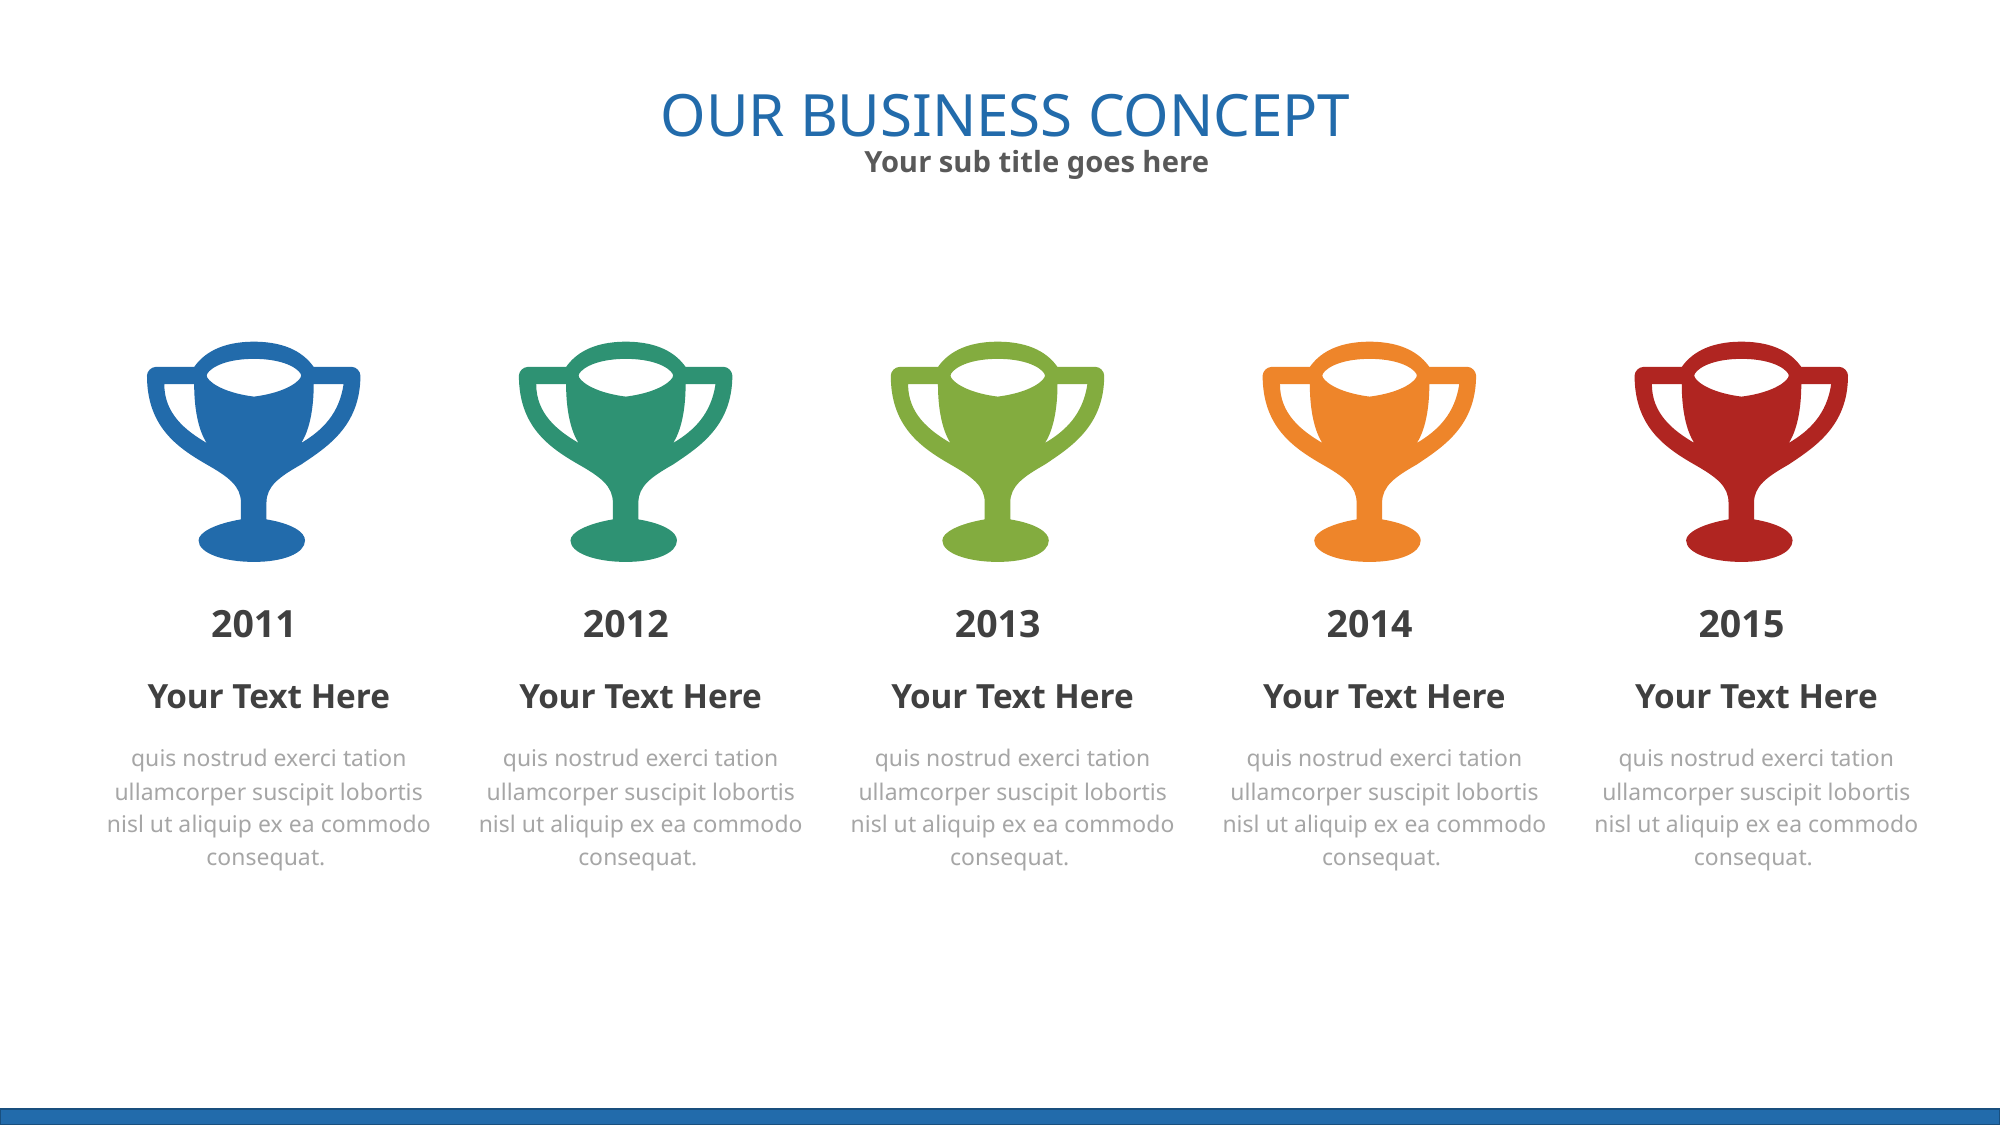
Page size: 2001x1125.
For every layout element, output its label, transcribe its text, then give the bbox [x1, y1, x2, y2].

text_box [1634, 341, 1849, 562]
text_box [1262, 341, 1477, 562]
text_box [0, 1108, 2000, 1125]
text_box 2013 [923, 579, 1072, 657]
text_box 2011 [179, 579, 328, 657]
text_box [1204, 667, 1565, 847]
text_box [576, 70, 1435, 187]
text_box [832, 667, 1193, 847]
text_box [1576, 667, 1937, 847]
text_box 2012 [551, 579, 700, 657]
text_box [890, 341, 1105, 562]
text_box 2015 [1667, 579, 1816, 657]
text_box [89, 667, 449, 847]
text_box 2014 [1295, 579, 1444, 657]
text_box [461, 667, 821, 847]
text_box [518, 341, 733, 562]
text_box [146, 341, 361, 562]
